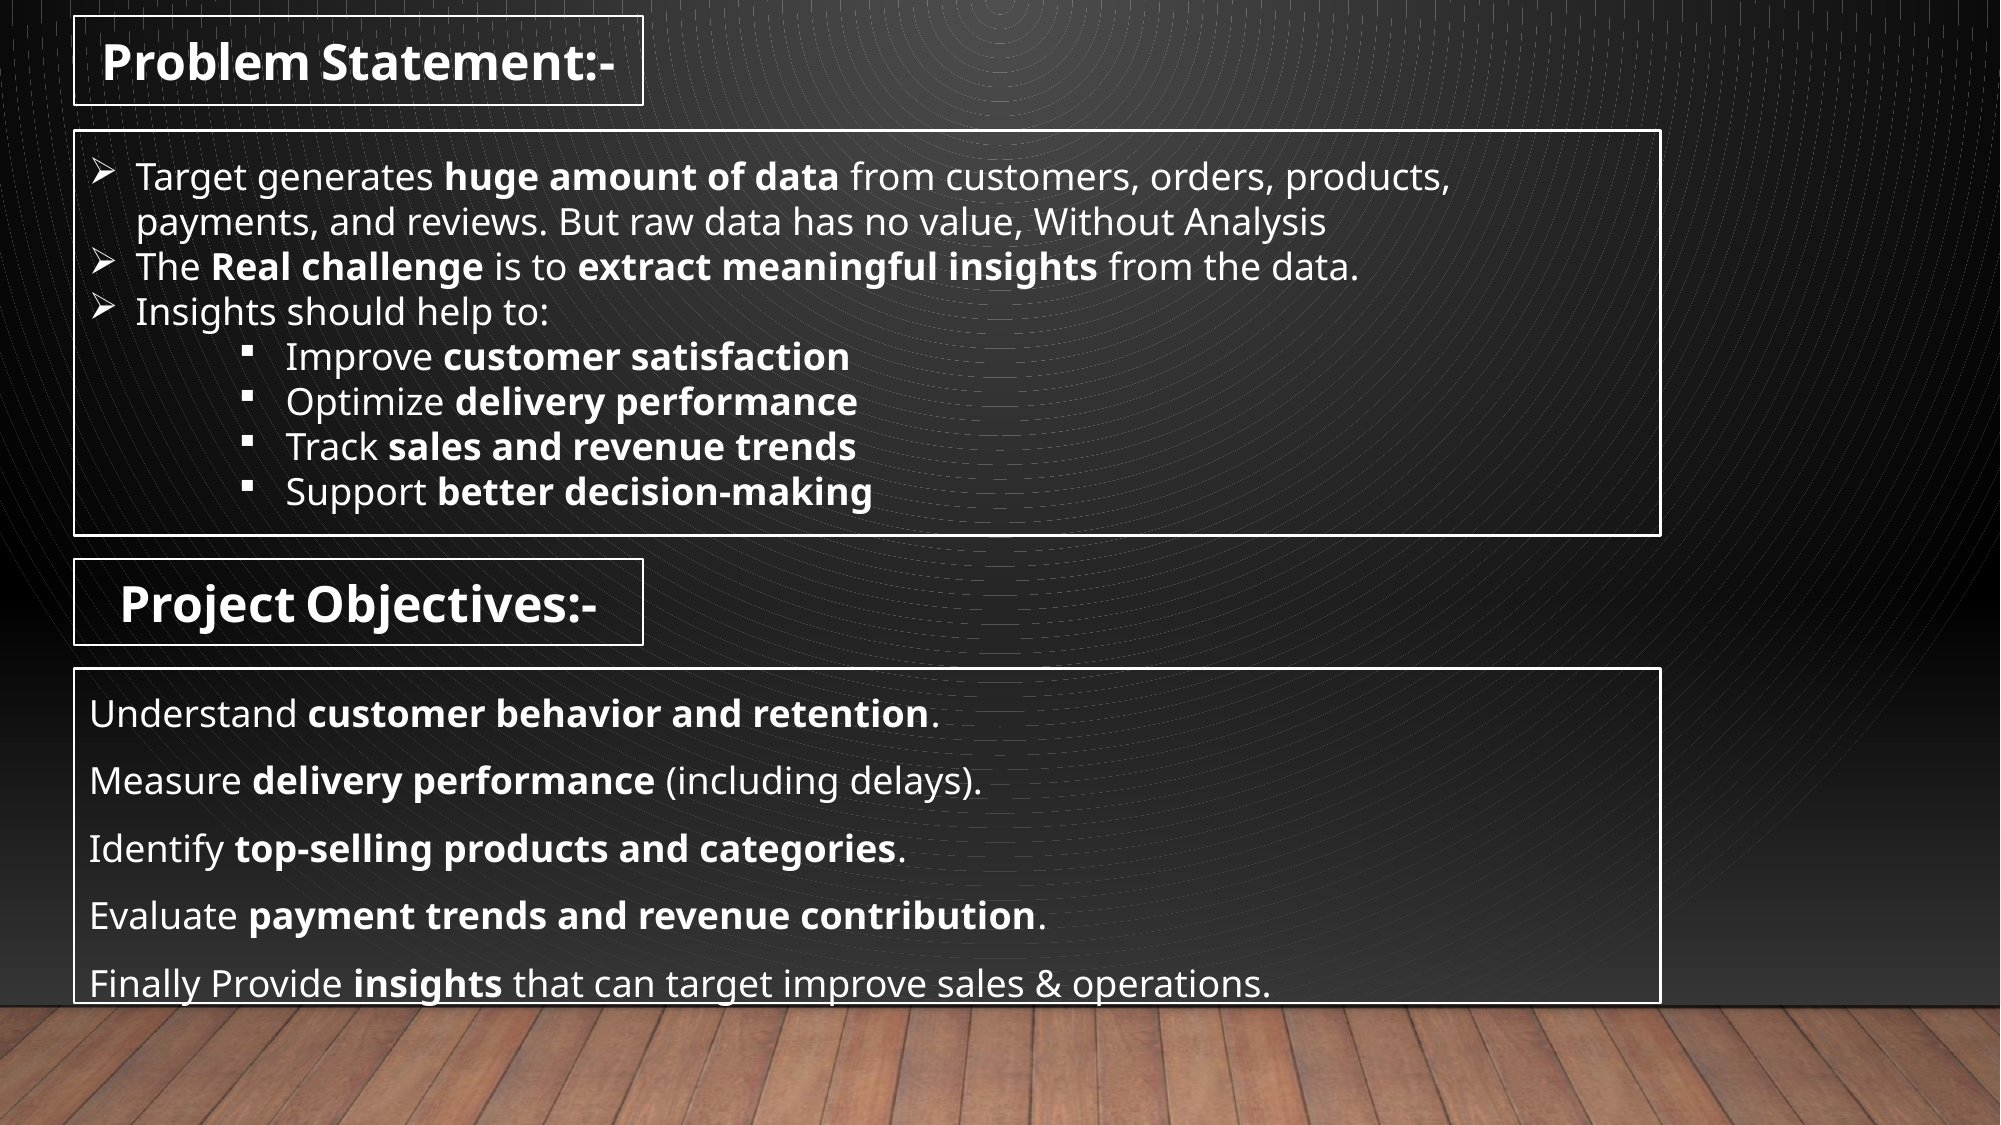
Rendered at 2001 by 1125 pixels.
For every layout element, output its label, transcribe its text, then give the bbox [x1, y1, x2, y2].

text_box Understand customer behavior and retention. Measure delivery performance (including delays). Identify top-selling products and categories. Evaluate payment trends and revenue contribution. Finally Provide insights that can target improve sales & operations. [73, 667, 1662, 1004]
text_box Problem Statement:- [73, 15, 644, 106]
text_box Project Objectives:- [73, 558, 644, 646]
picture [0, 1005, 2000, 1125]
text_box Target generates huge amount of data from customers, orders, products, payments, and reviews. But raw data has no value, Without Analysis The Real challenge is to extract meaningful insights from the data. Insights should help to: Improve customer satisfaction Optimize delivery performance Track sales and revenue trends Support better decision-making [73, 129, 1662, 537]
